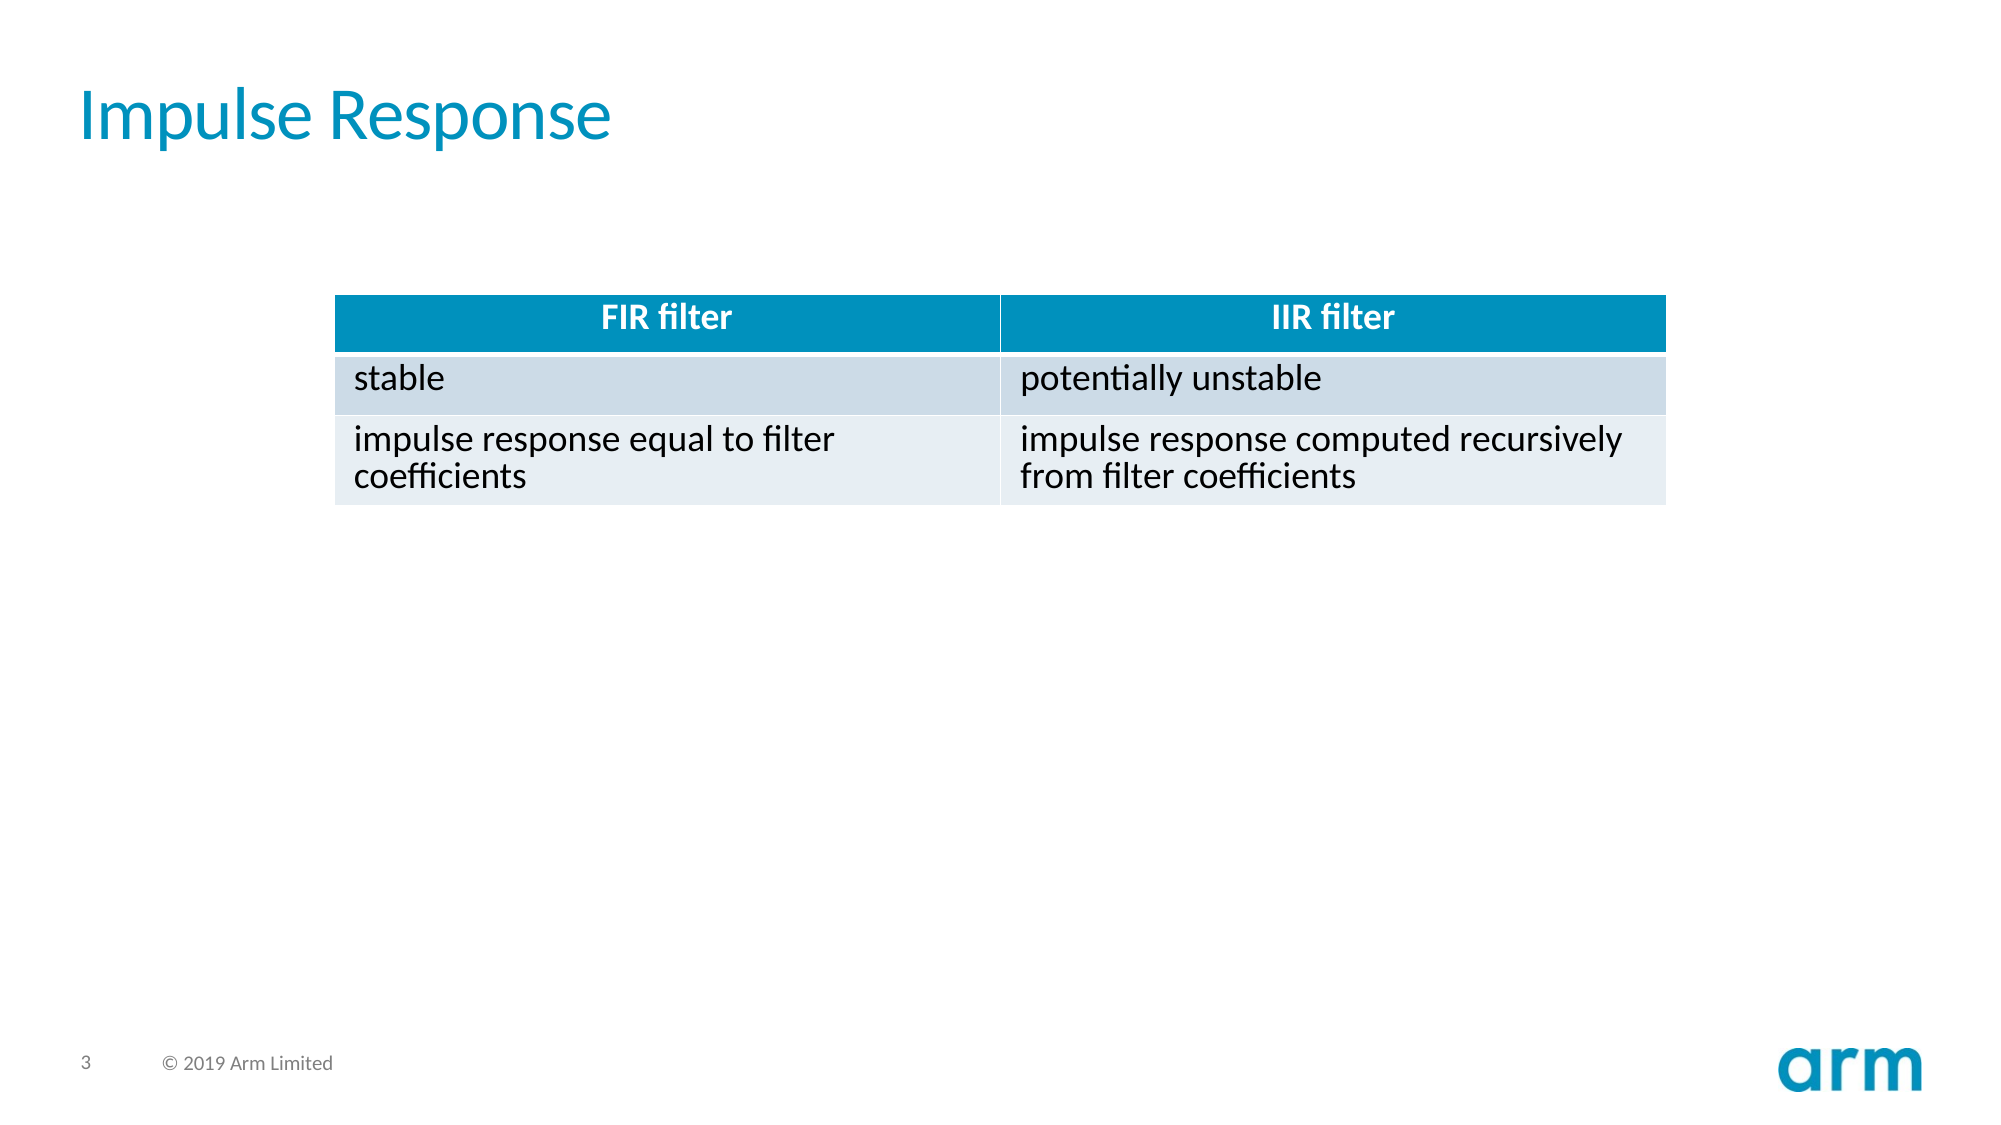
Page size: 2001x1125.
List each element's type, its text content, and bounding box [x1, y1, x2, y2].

picture [1778, 1048, 1794, 1067]
picture [1778, 1072, 1794, 1092]
table_cell impulse response equal to filter coefficients [335, 416, 1000, 505]
picture [1889, 1048, 1903, 1053]
picture [1911, 1048, 1922, 1062]
table_cell potentially unstable [1001, 357, 1666, 415]
picture [1788, 1056, 1812, 1083]
table_header FIR filter [335, 295, 1000, 352]
title Impulse Response [78, 78, 1922, 186]
table_cell impulse response computed recursively from filter coefficients [1001, 416, 1666, 505]
picture [1803, 1048, 1922, 1092]
table_cell stable [335, 357, 1000, 415]
table_header IIR filter [1001, 295, 1666, 352]
